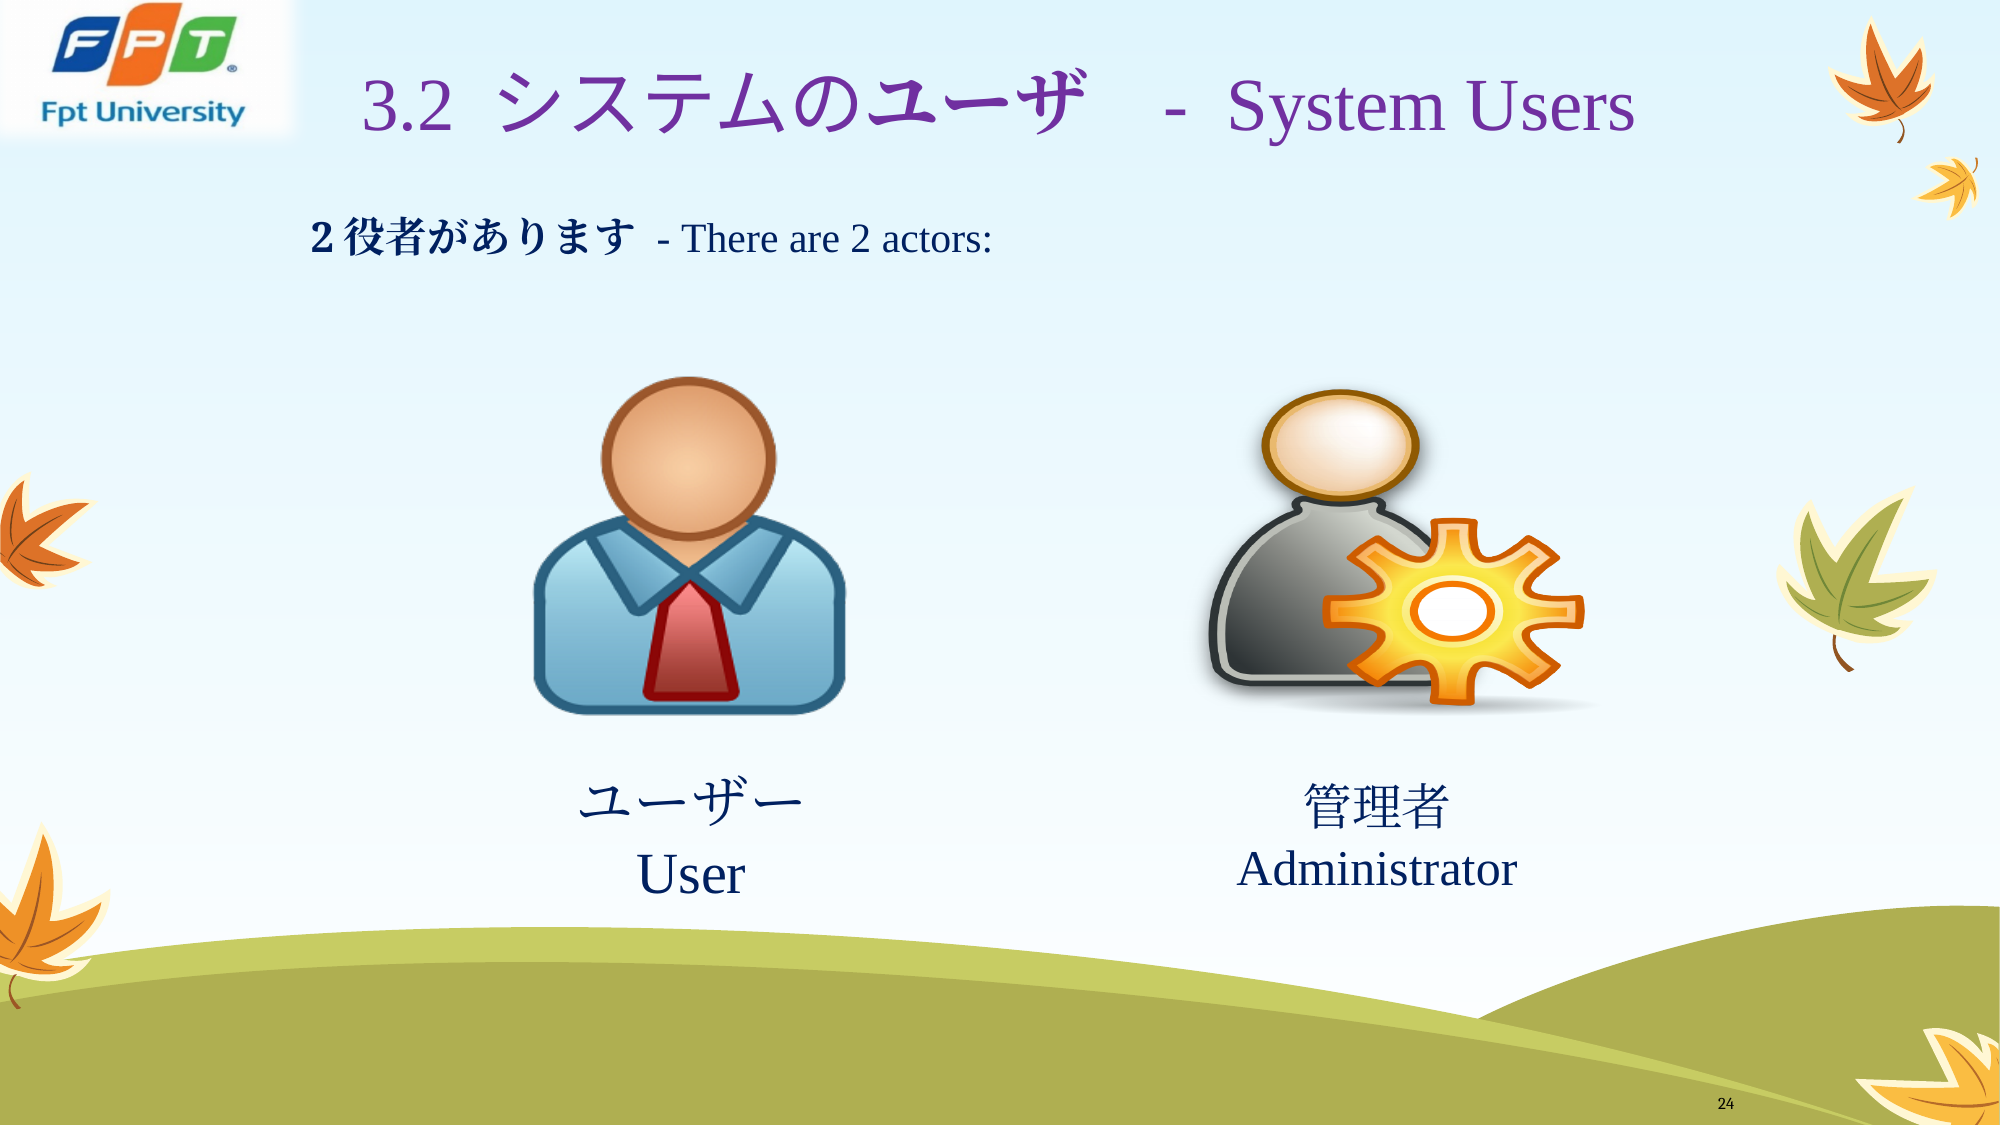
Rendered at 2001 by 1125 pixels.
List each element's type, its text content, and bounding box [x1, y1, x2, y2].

list 2役者があります - There are 2 actors: [295, 203, 1750, 925]
text_box 管理者 Administrator [1160, 767, 1594, 903]
picture [1136, 373, 1618, 717]
text_box ユーザー User [513, 757, 870, 913]
slide_number 24 [1644, 1083, 1750, 1122]
title 3.2 システムのユーザ - System Users [312, 12, 1749, 155]
picture [0, 0, 312, 155]
picture [484, 373, 899, 717]
